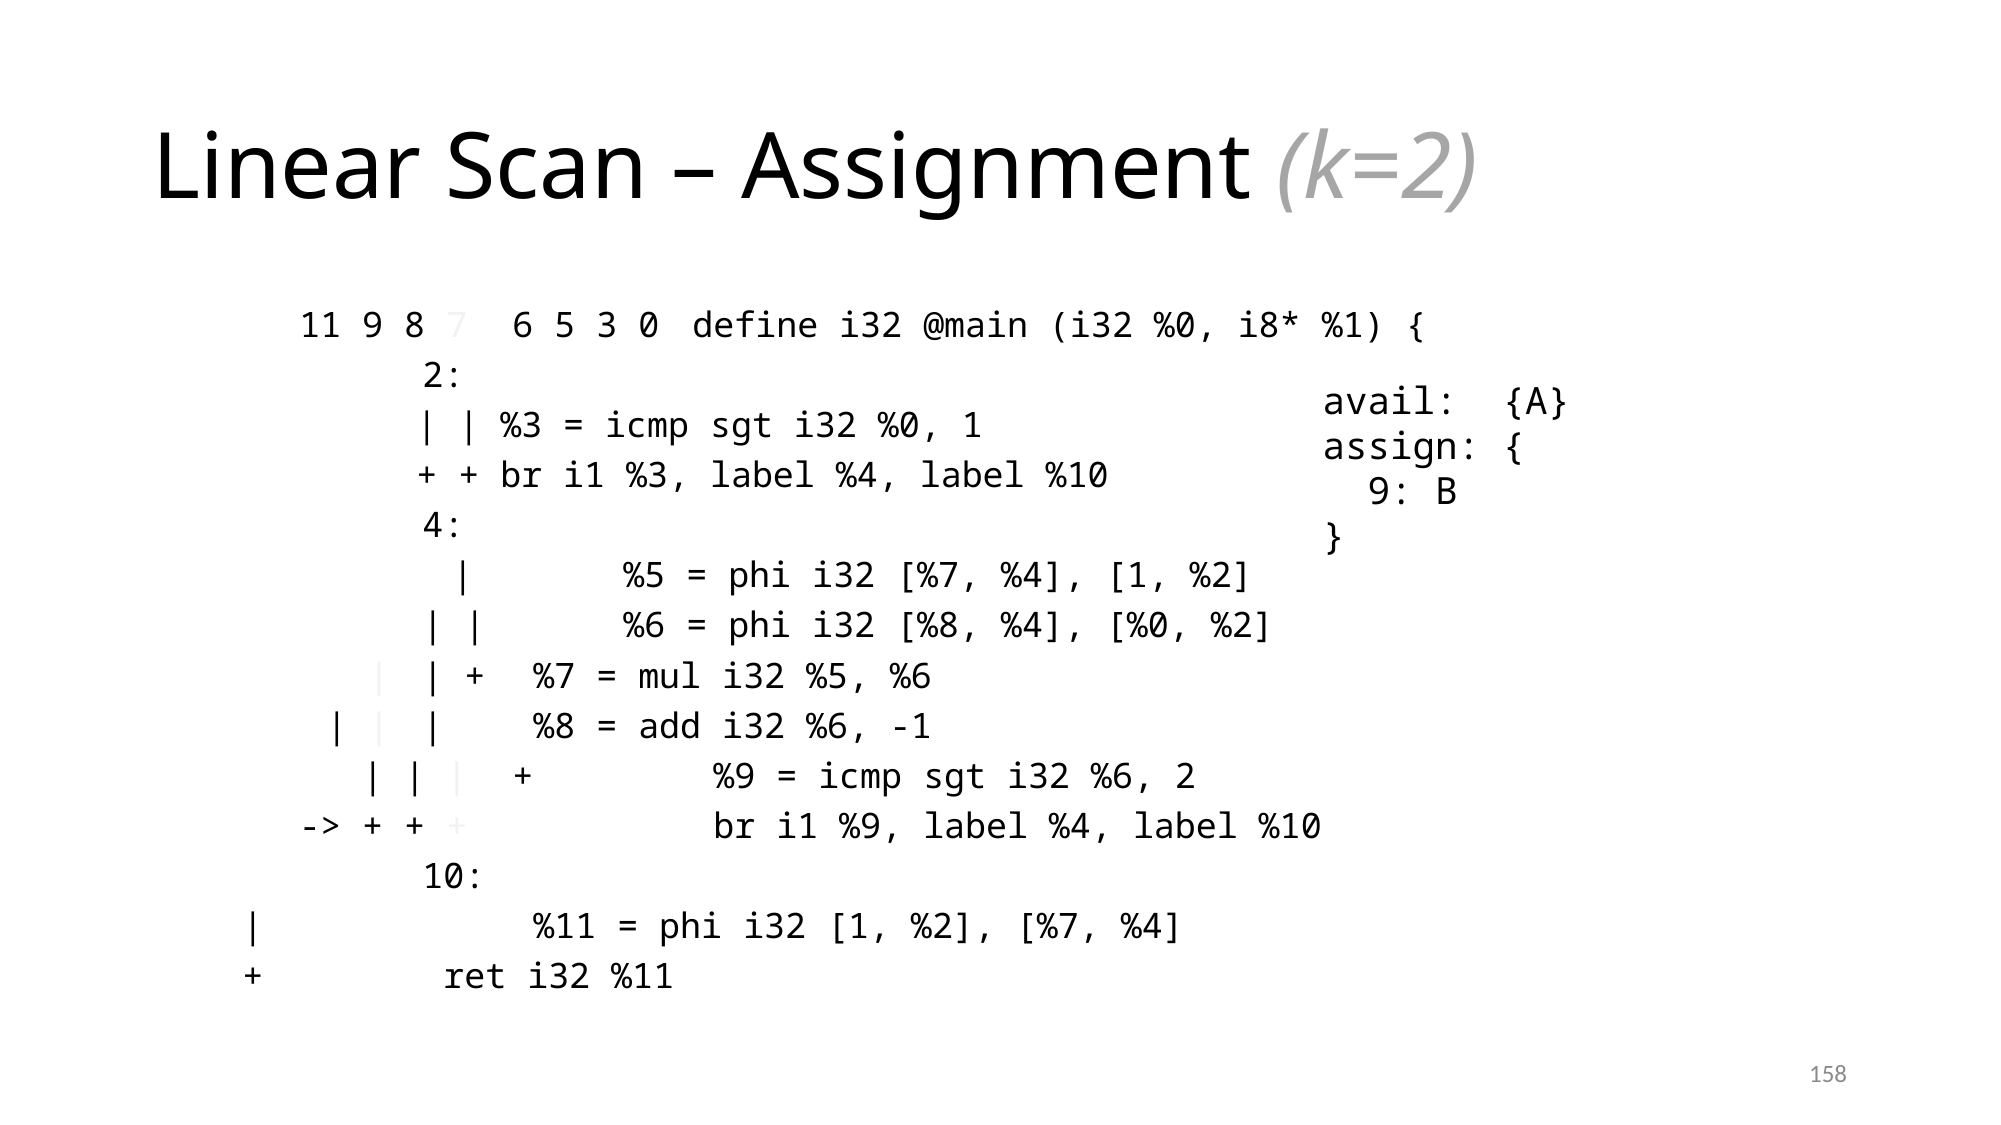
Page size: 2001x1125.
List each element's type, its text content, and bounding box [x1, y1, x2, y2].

title Linear Scan – Assignment (k=2) [137, 59, 1863, 278]
list 11 9 8 7 6 5 3 0 define i32 @main (i32 %0, i8* %1) { 2: | | %3 = icmp sgt i32 %0, 1 + + br i1 %3, label %4, label %10 4: | %5 = phi i32 [%7, %4], [1, %2] | | %6 = phi i32 [%8, %4], [%0, %2] | | + %7 = mul i32 %5, %6 | | | %8 = add i32 %6, -1 | | | + %9 = icmp sgt i32 %6, 2 -> + + + br i1 %9, label %4, label %10 10: | %11 = phi i32 [1, %2], [%7, %4] + ret i32 %11 [137, 299, 1863, 1014]
slide_number 158 [1412, 1042, 1863, 1103]
text_box avail: {A} assign: { 9: B } [1307, 369, 1782, 565]
